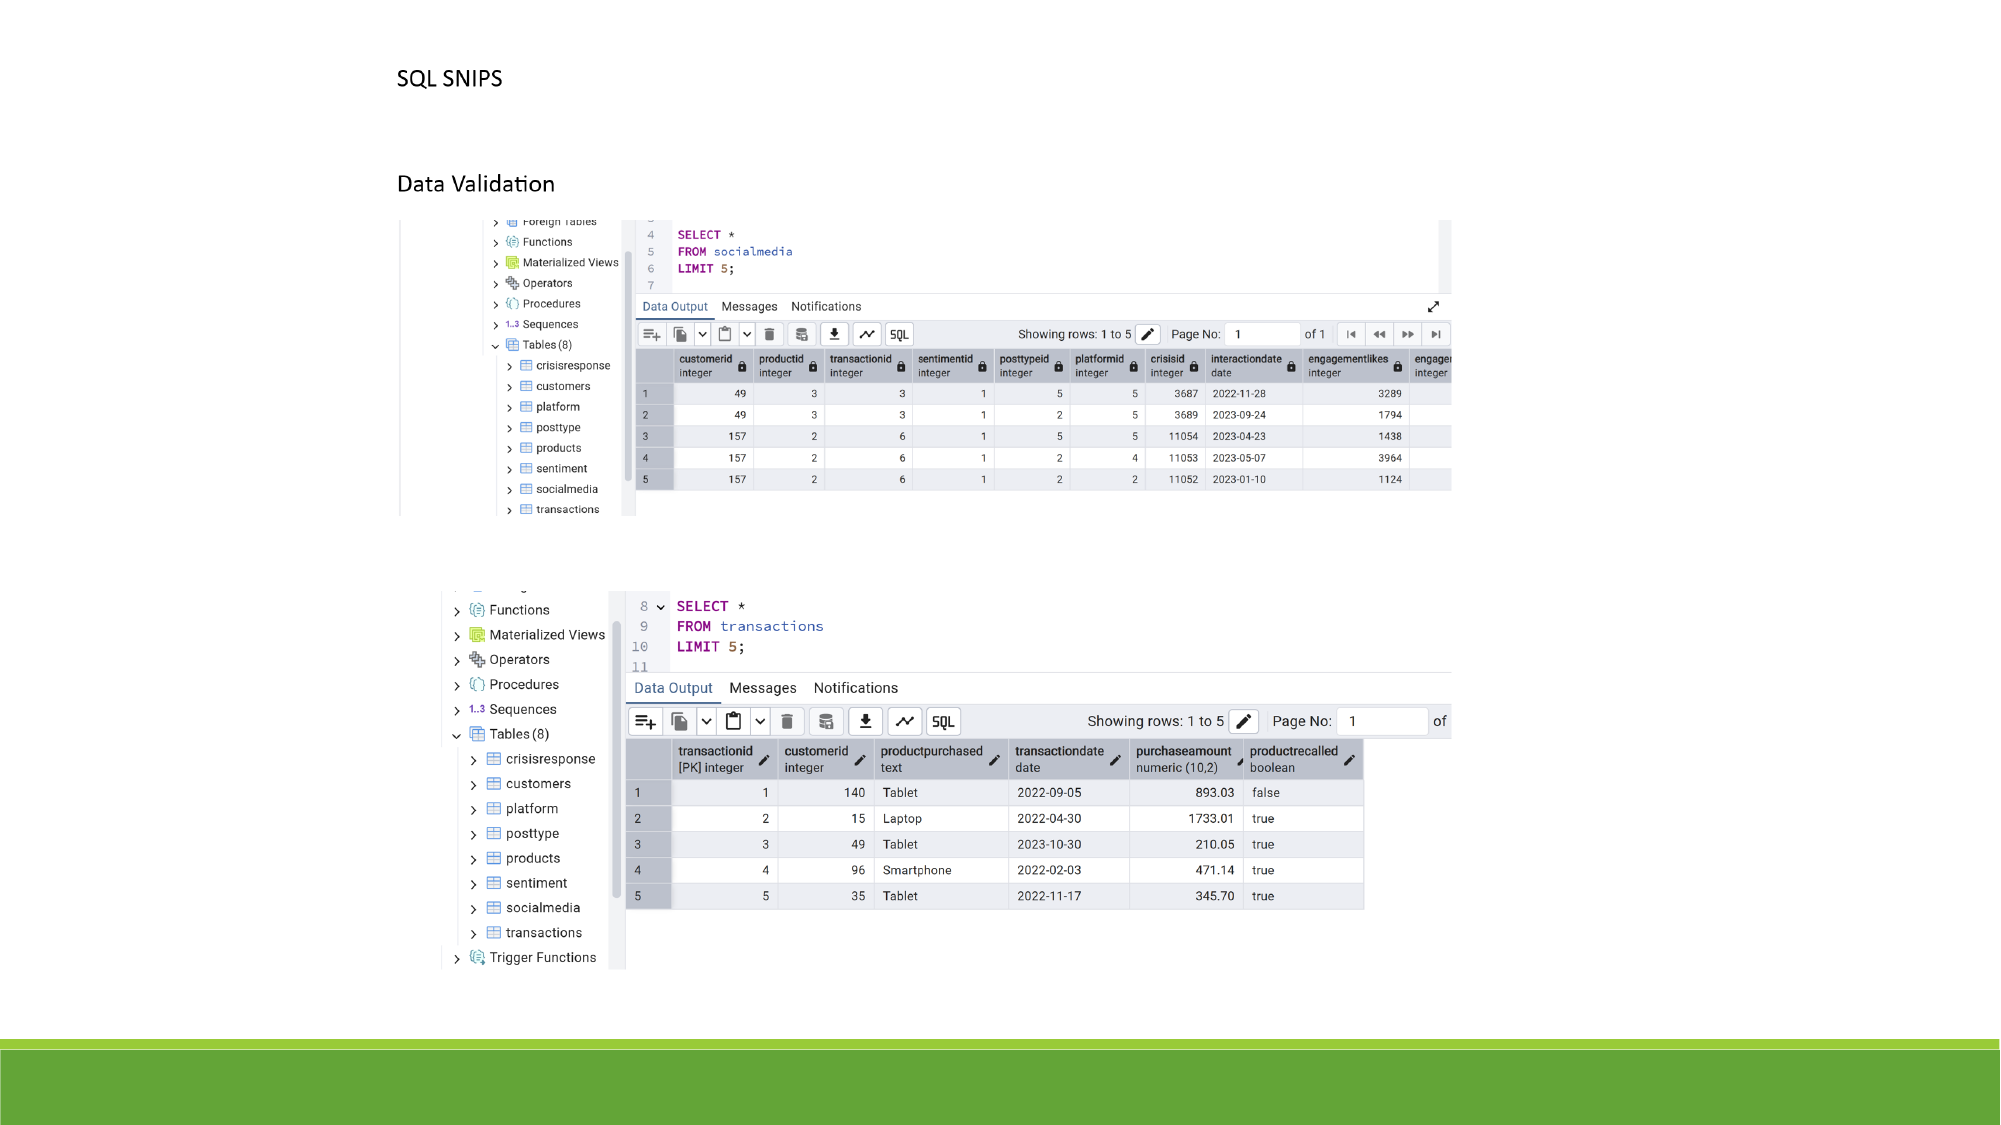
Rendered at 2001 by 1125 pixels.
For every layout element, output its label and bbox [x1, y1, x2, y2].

picture [229, 50, 1620, 974]
